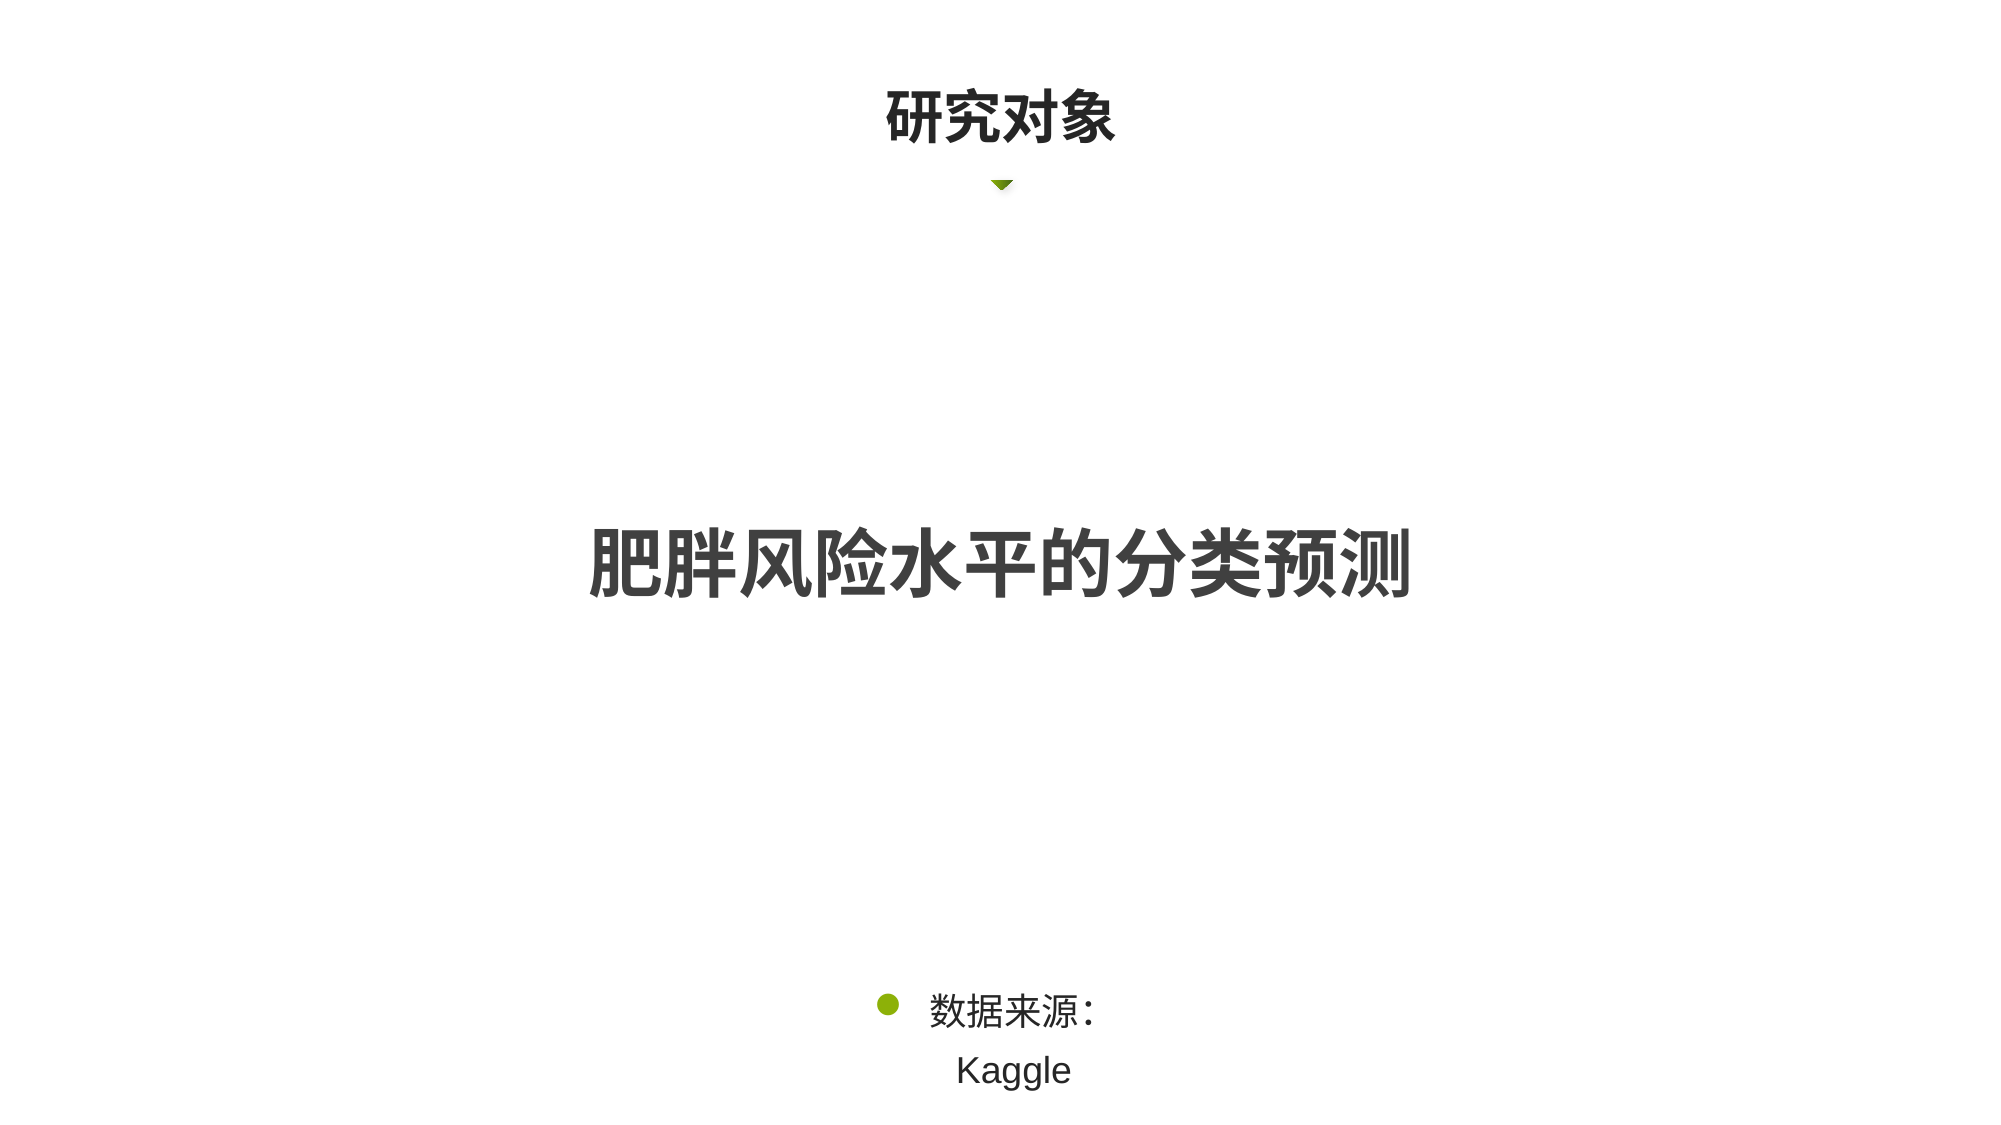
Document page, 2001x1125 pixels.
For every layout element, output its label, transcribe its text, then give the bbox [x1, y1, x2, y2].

text_box 数据来源：Kaggle [806, 966, 1194, 1099]
text_box 肥胖风险水平的分类预测 [574, 509, 1429, 615]
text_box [868, 73, 1135, 191]
